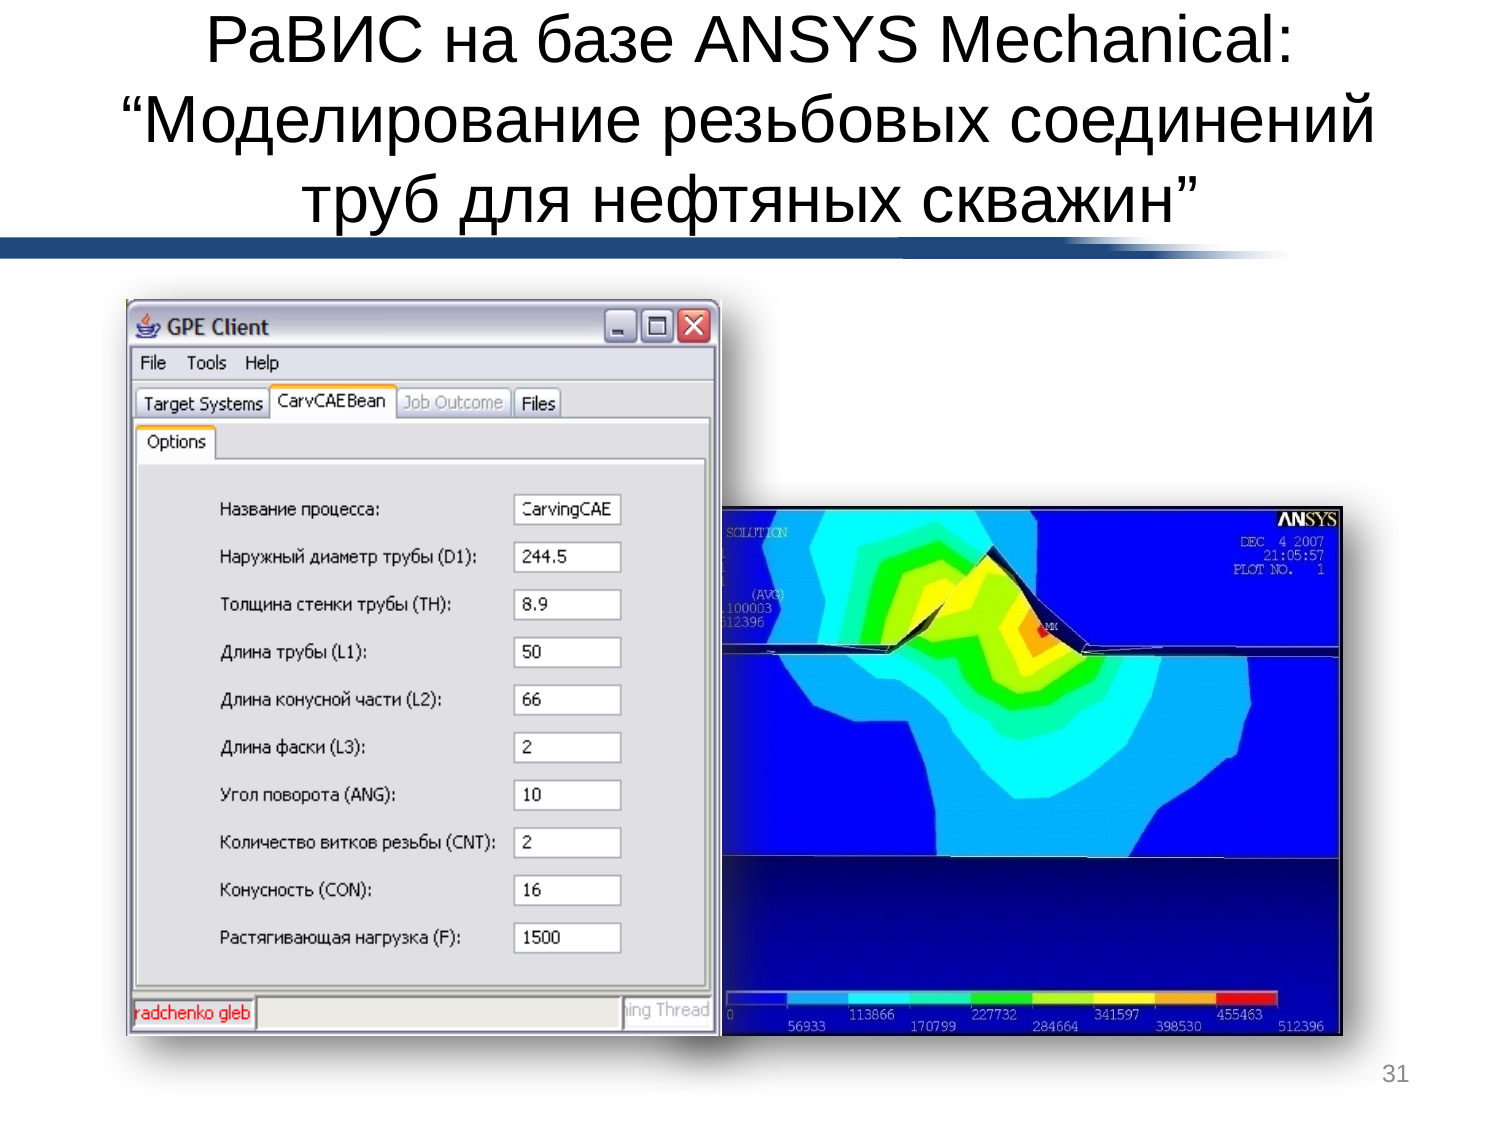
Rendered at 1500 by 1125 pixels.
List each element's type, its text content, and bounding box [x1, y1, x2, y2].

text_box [126, 299, 1344, 1036]
title РаВИС на базе ANSYS Mechanical: “Моделирование резьбовых соединений труб для нефтяных скважин” [75, 21, 1425, 210]
slide_number 31 [1074, 1042, 1425, 1103]
